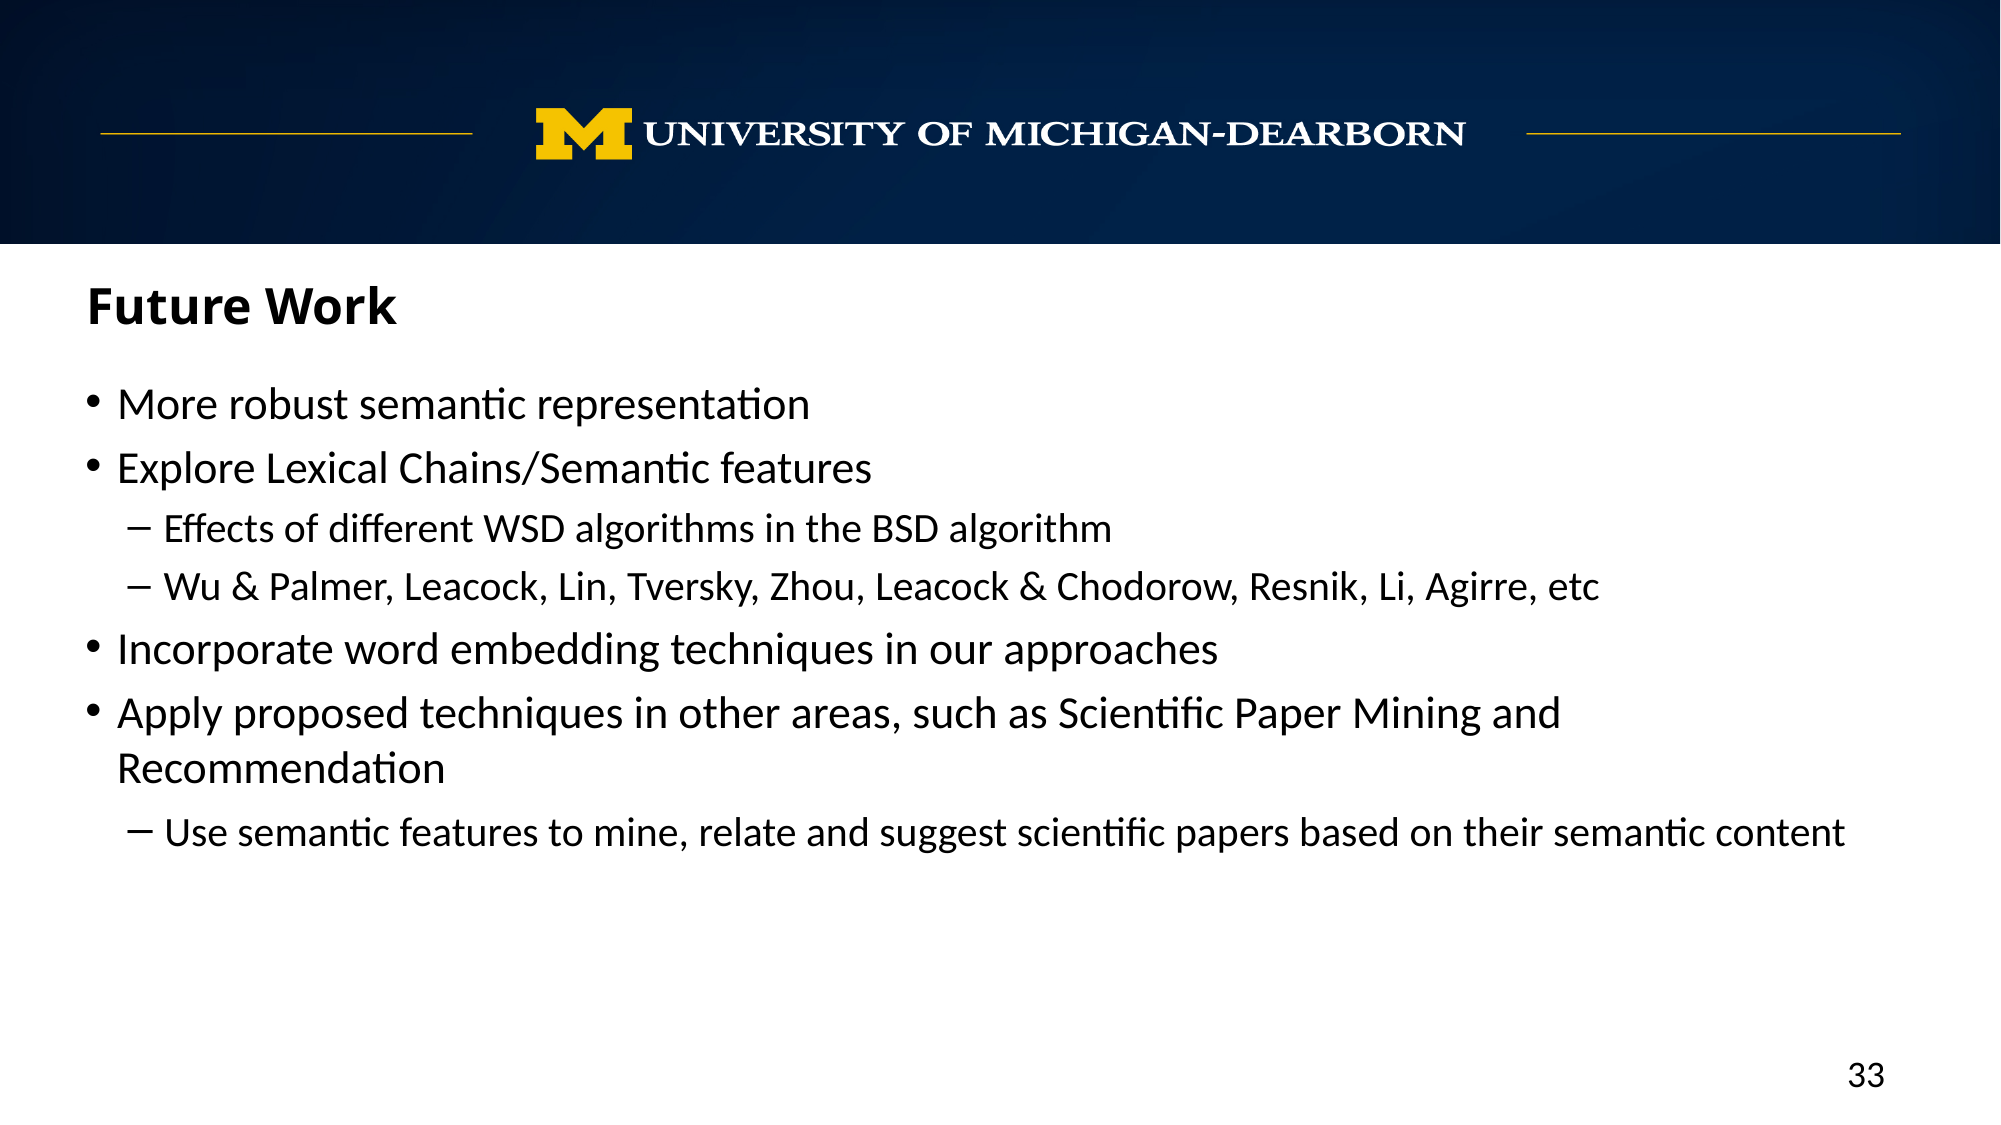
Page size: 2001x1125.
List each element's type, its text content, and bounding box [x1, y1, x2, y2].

picture [0, 0, 2001, 1125]
slide_number 33 [1433, 1042, 1900, 1103]
list More robust semantic representation Explore Lexical Chains/Semantic features Effects of different WSD algorithms in the BSD algorithm Wu & Palmer, Leacock, Lin, Tversky, Zhou, Leacock & Chodorow, Resnik, Li, Agirre, etc Incorporate word embedding techniques in our approaches Apply proposed techniques in other areas, such as Scientific Paper Mining and Recommendation Use semantic features to mine, relate and suggest scientific papers based on their semantic content [70, 365, 1900, 1021]
text_box Future Work [71, 267, 2000, 343]
